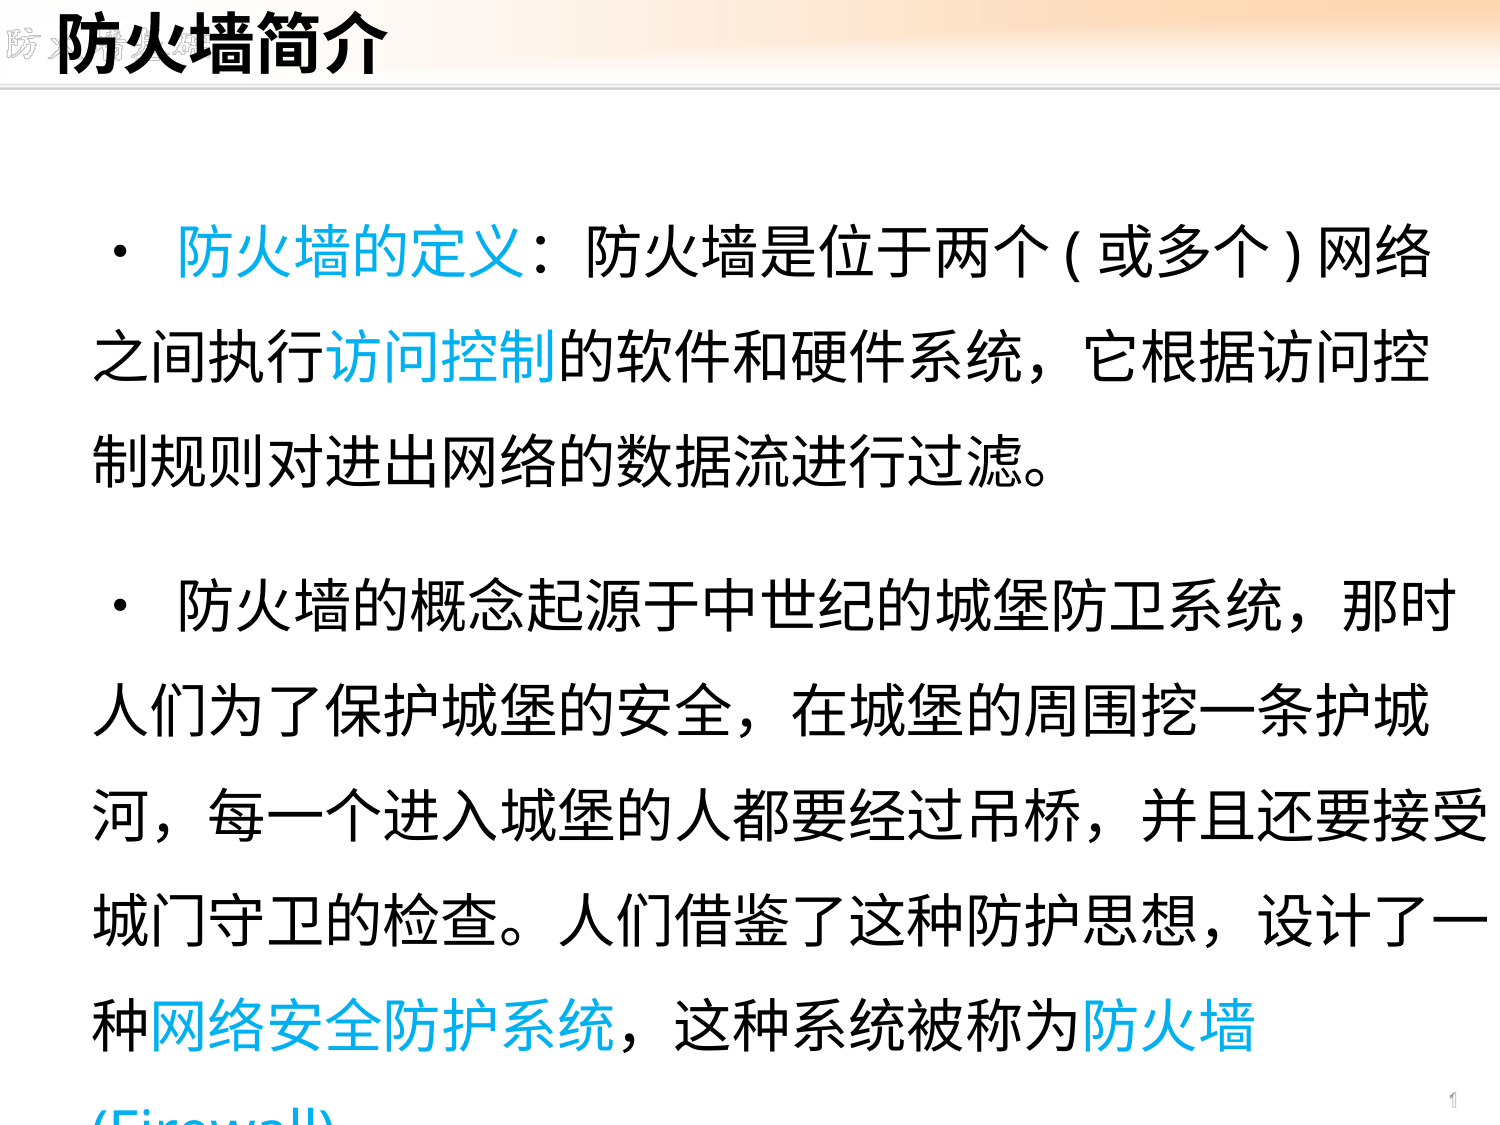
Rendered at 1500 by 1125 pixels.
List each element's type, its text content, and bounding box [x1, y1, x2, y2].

text_box 防火墙简介 [40, 0, 1341, 89]
picture [0, 0, 1500, 1125]
text_box • 防火墙的概念起源于中世纪的城堡防卫系统，那时人们为了保护城堡的安全，在城堡的周围挖一条护城河，每一个进入城堡的人都要经过吊桥，并且还要接受城门守卫的检查。人们借鉴了这种防护思想，设计了一种网络安全防护系统，这种系统被称为防火墙(Firewall)。 [76, 527, 1500, 1125]
text_box • 防火墙的定义：防火墙是位于两个(或多个)网络之间执行访问控制的软件和硬件系统，它根据访问控制规则对进出网络的数据流进行过滤。 [76, 172, 1471, 503]
